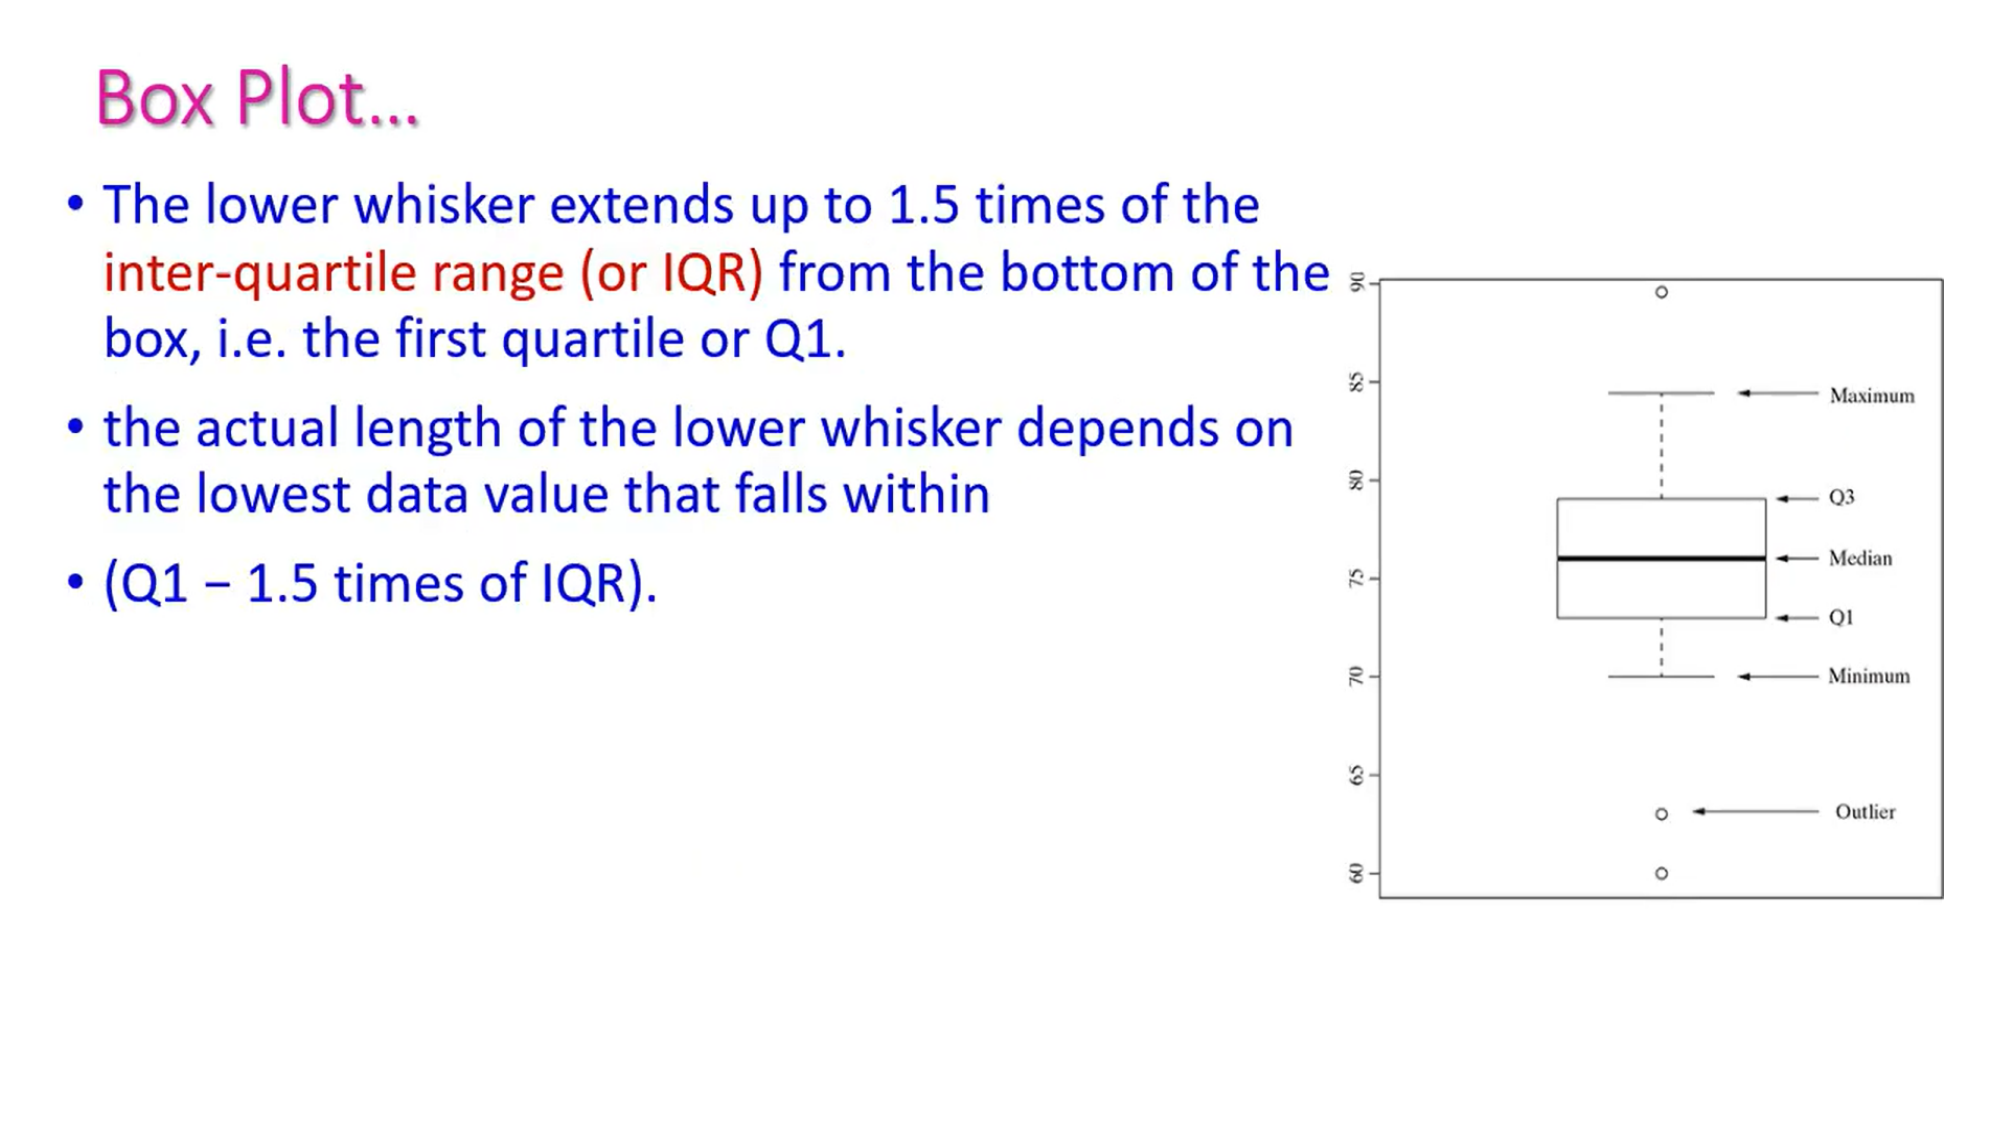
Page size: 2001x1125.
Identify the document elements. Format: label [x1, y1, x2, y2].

picture [46, 44, 1944, 971]
